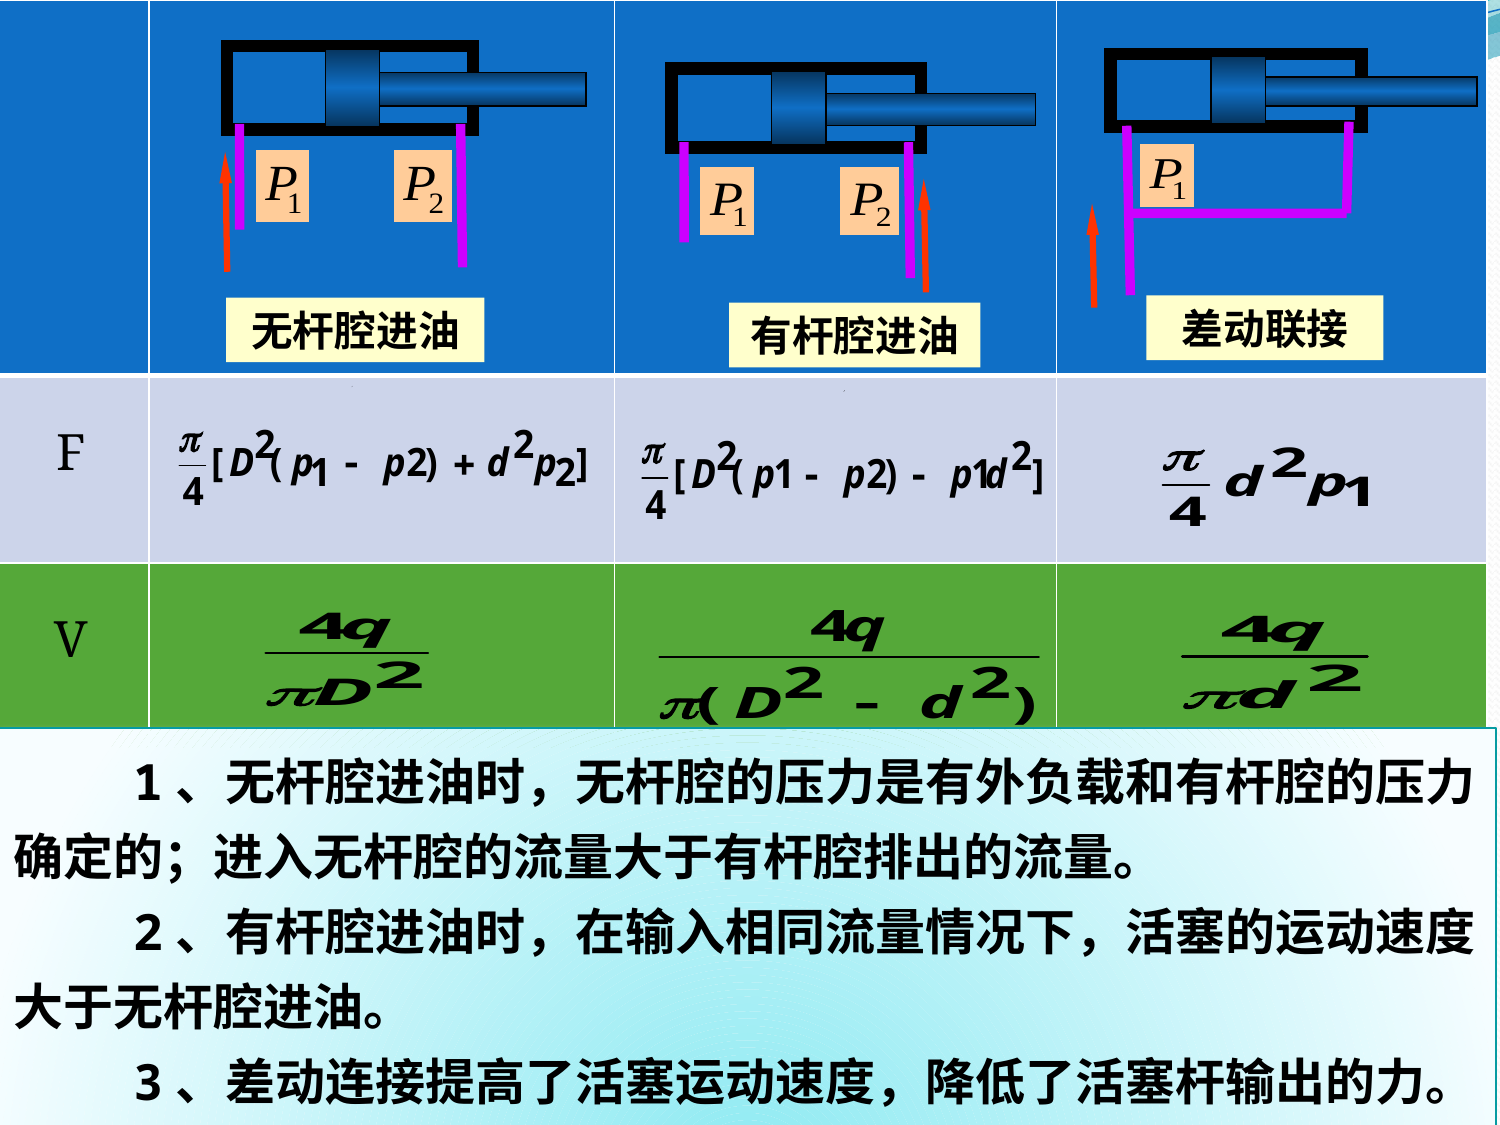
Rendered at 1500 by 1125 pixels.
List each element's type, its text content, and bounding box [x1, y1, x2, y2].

table_cell [615, 564, 1056, 727]
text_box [1091, 53, 1478, 369]
text_box 1、无杆腔进油时，无杆腔的压力是有外负载和有杆腔的压力确定的；进入无杆腔的流量大于有杆腔排出的流量。 2、有杆腔进油时，在输入相同流量情况下，活塞的运动速度大于无杆腔进油。 3、差动连接提高了活塞运动速度，降低了活塞杆输出的力。 [0, 727, 1497, 1125]
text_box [637, 423, 1050, 525]
table_header [0, 1, 148, 373]
table_cell F [0, 378, 148, 562]
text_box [224, 45, 587, 387]
table_header [1057, 1, 1486, 373]
table_cell [150, 378, 614, 562]
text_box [651, 598, 1050, 730]
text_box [174, 412, 613, 512]
table_header [150, 1, 614, 373]
table_cell [1057, 564, 1486, 727]
table_header [615, 1, 1056, 373]
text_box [1170, 606, 1384, 714]
table_cell [615, 378, 1056, 562]
table_cell [150, 564, 614, 727]
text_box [1154, 429, 1377, 533]
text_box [671, 68, 1036, 392]
table_cell [1057, 378, 1486, 562]
table_cell V [0, 564, 148, 727]
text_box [255, 603, 486, 723]
